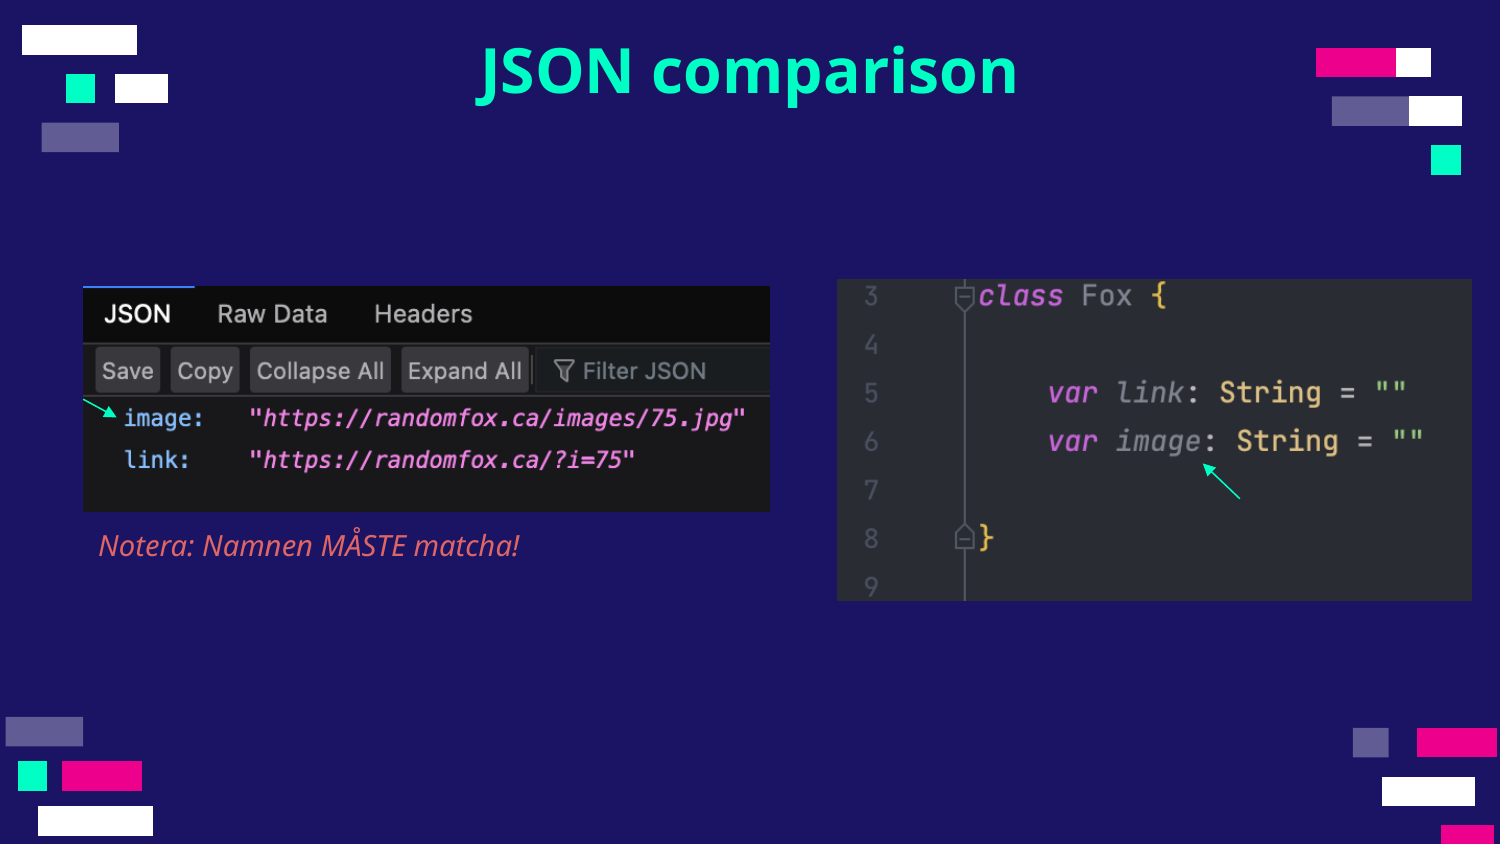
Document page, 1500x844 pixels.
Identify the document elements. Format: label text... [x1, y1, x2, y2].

text_box [1416, 727, 1498, 758]
text_box [1316, 47, 1397, 78]
text_box [1397, 47, 1432, 78]
picture [837, 278, 1472, 601]
text_box [17, 761, 48, 791]
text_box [1202, 463, 1241, 500]
text_box [65, 73, 96, 104]
text_box [21, 25, 137, 55]
text_box Notera: Namnen MÅSTE matcha! [83, 511, 809, 577]
text_box [114, 73, 168, 104]
title JSON comparison [209, 16, 1291, 126]
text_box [82, 398, 117, 418]
text_box [5, 716, 84, 747]
text_box [61, 761, 143, 791]
text_box [38, 806, 154, 836]
text_box [1441, 825, 1495, 844]
text_box [1331, 96, 1410, 126]
text_box [1381, 776, 1476, 806]
picture [82, 286, 770, 513]
text_box [1410, 96, 1463, 126]
text_box [1431, 145, 1461, 175]
text_box [41, 122, 119, 153]
text_box [1352, 727, 1389, 758]
